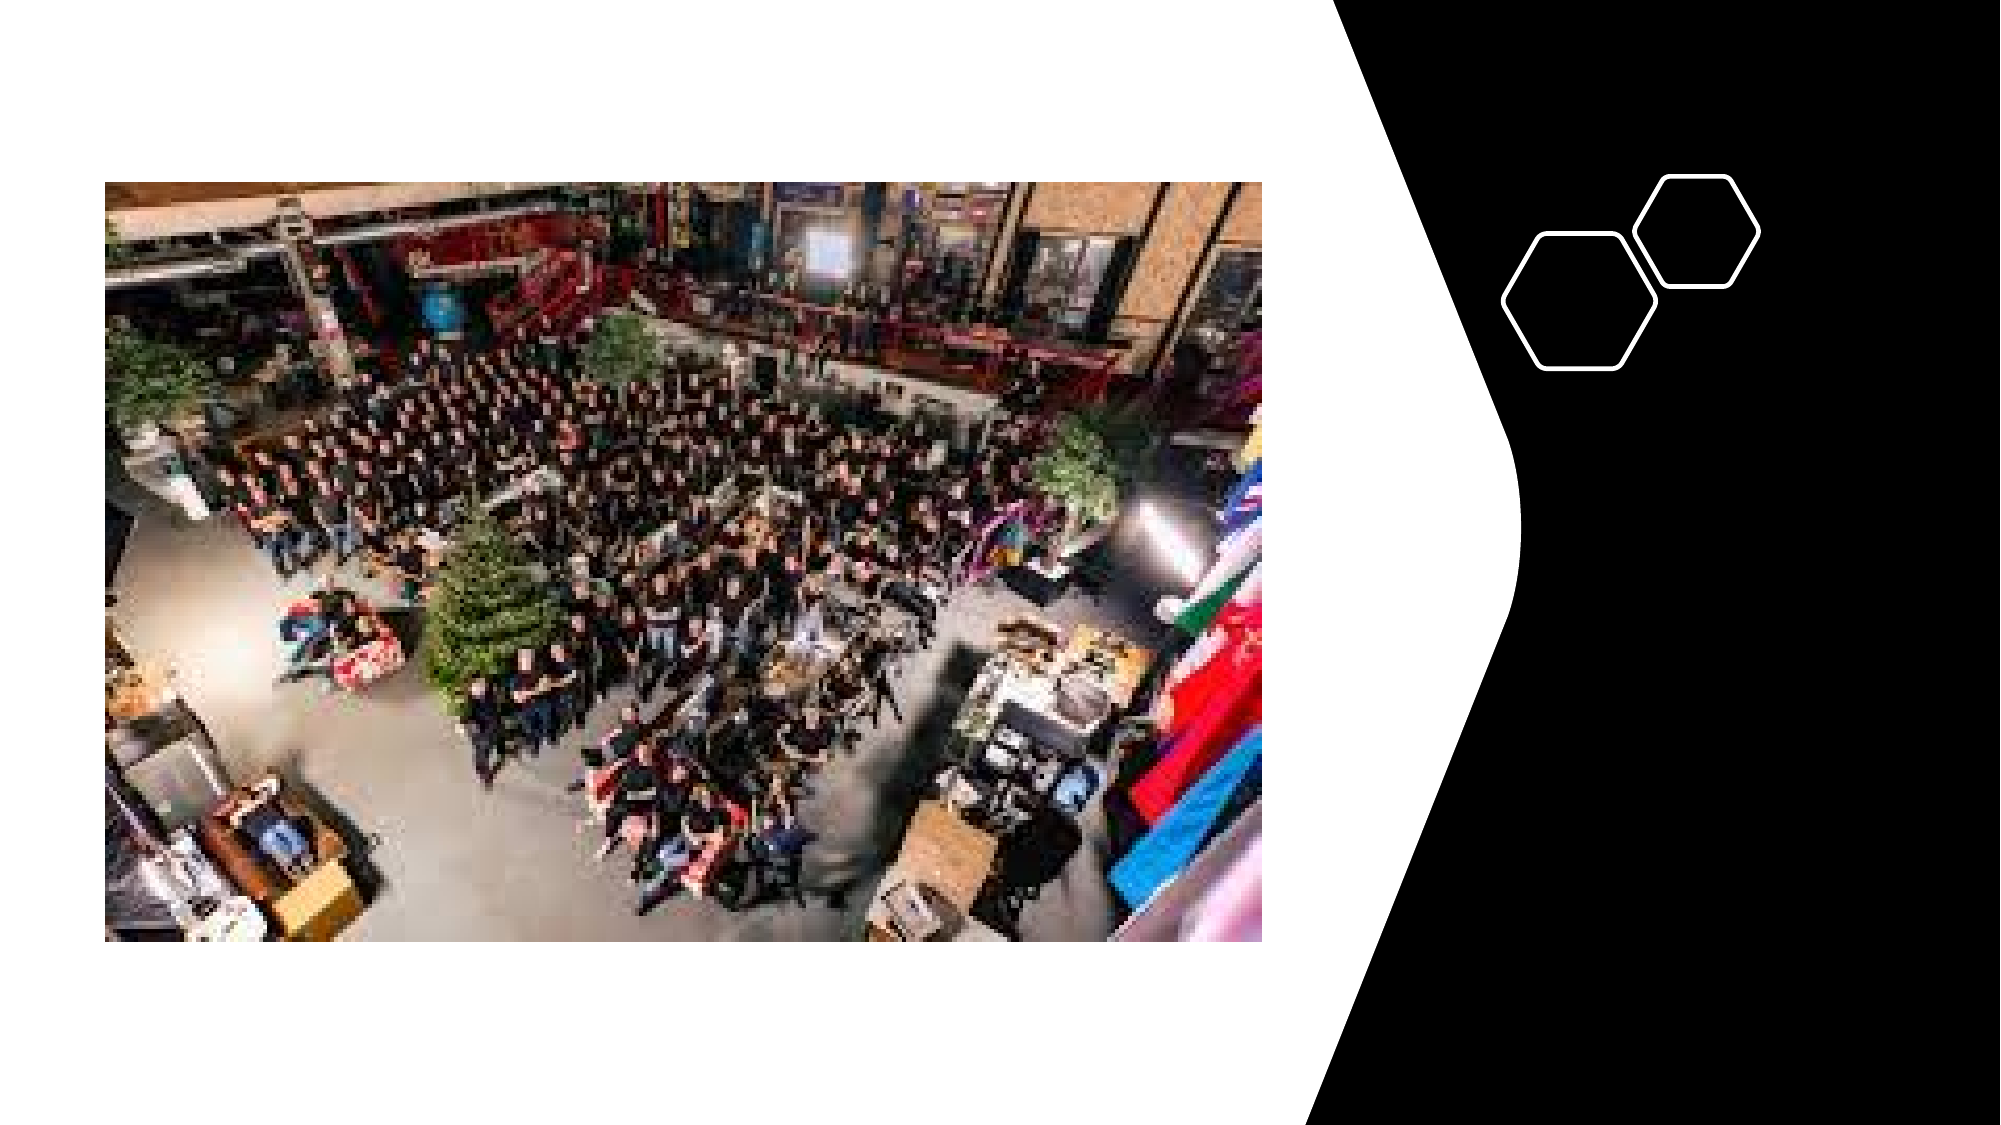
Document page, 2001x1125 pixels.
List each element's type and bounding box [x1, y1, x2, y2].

text_box [1502, 176, 1759, 369]
text_box [1307, 0, 2000, 1125]
picture [105, 182, 1262, 942]
text_box [0, 0, 1523, 1125]
